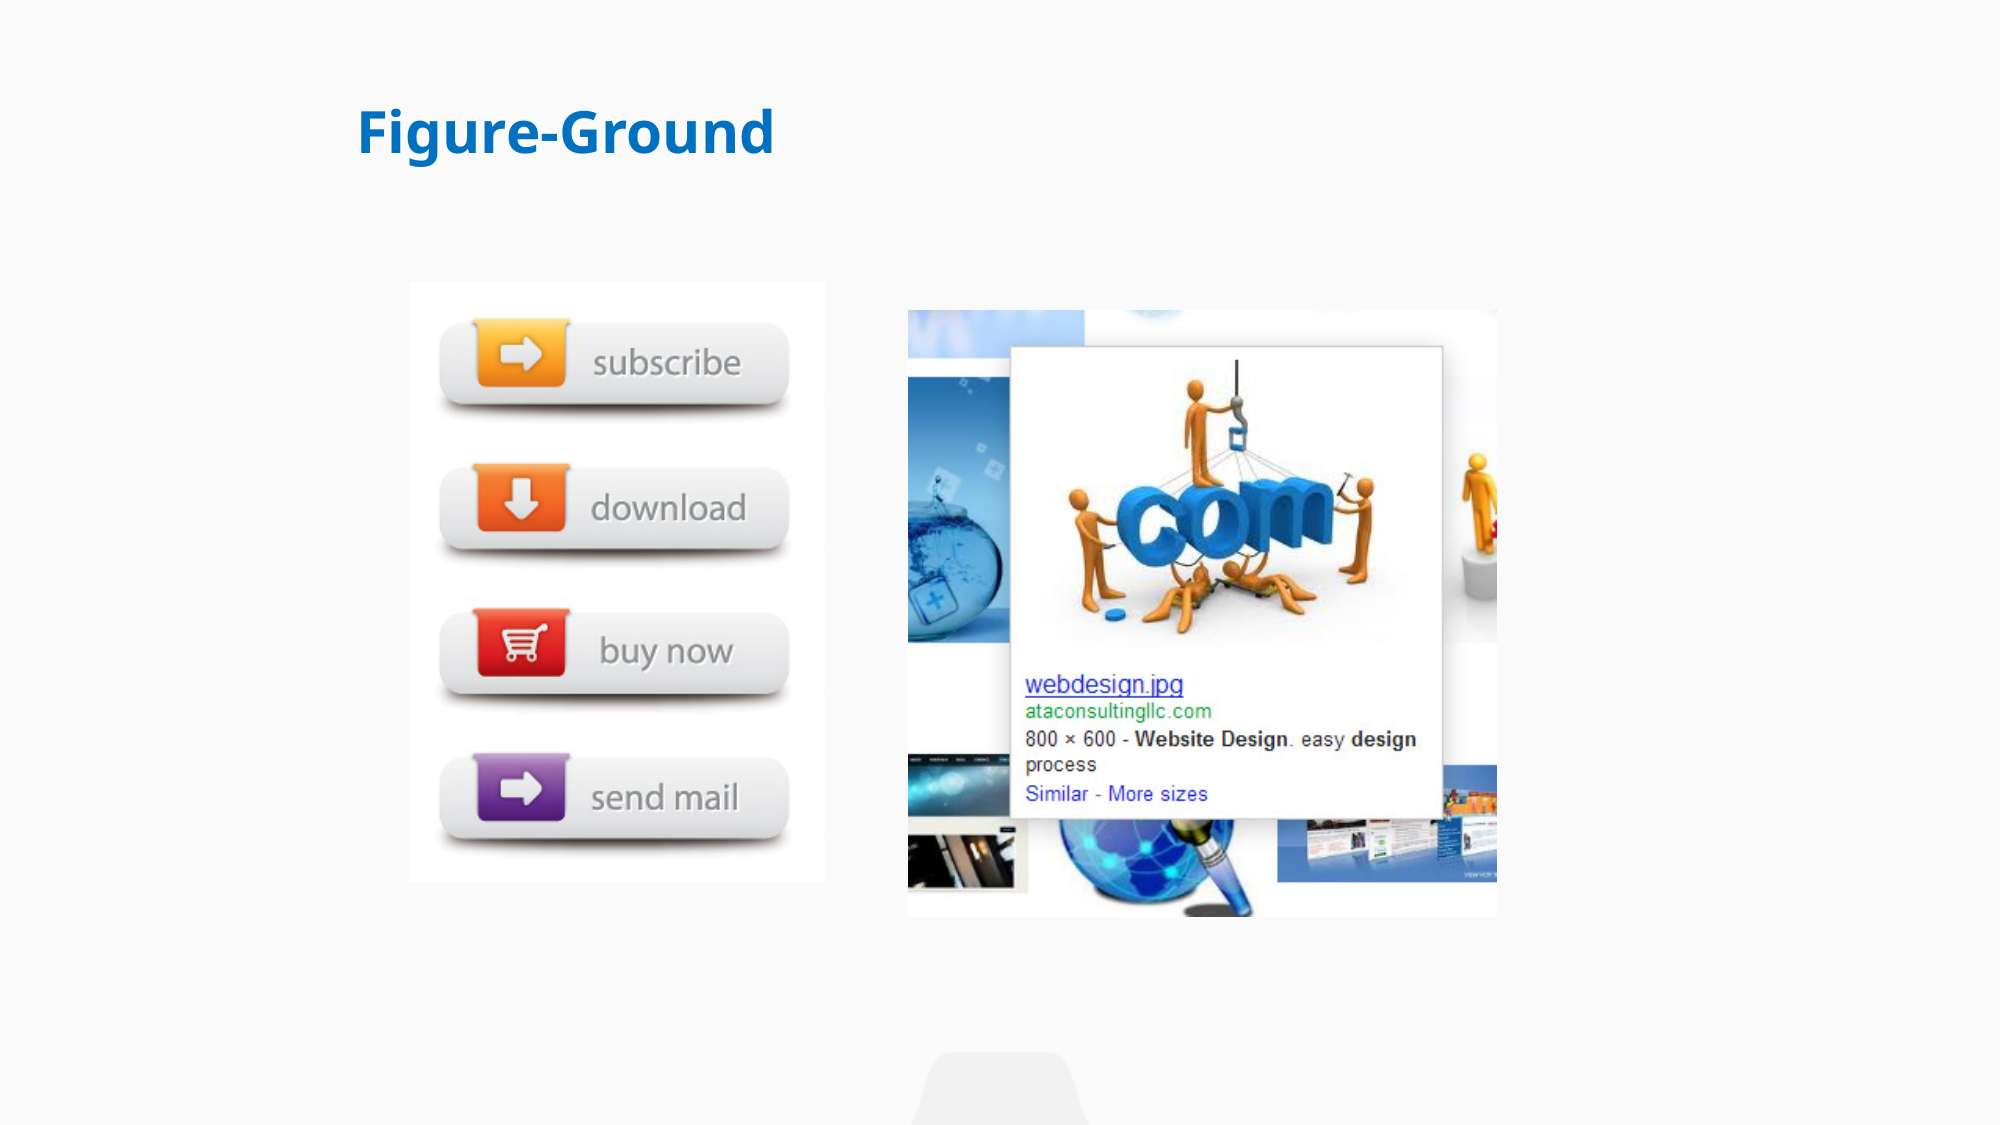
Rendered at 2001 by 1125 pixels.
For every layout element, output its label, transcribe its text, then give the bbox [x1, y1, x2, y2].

text_box Figure-Ground [341, 87, 792, 173]
picture [408, 281, 825, 882]
picture [908, 310, 1497, 917]
